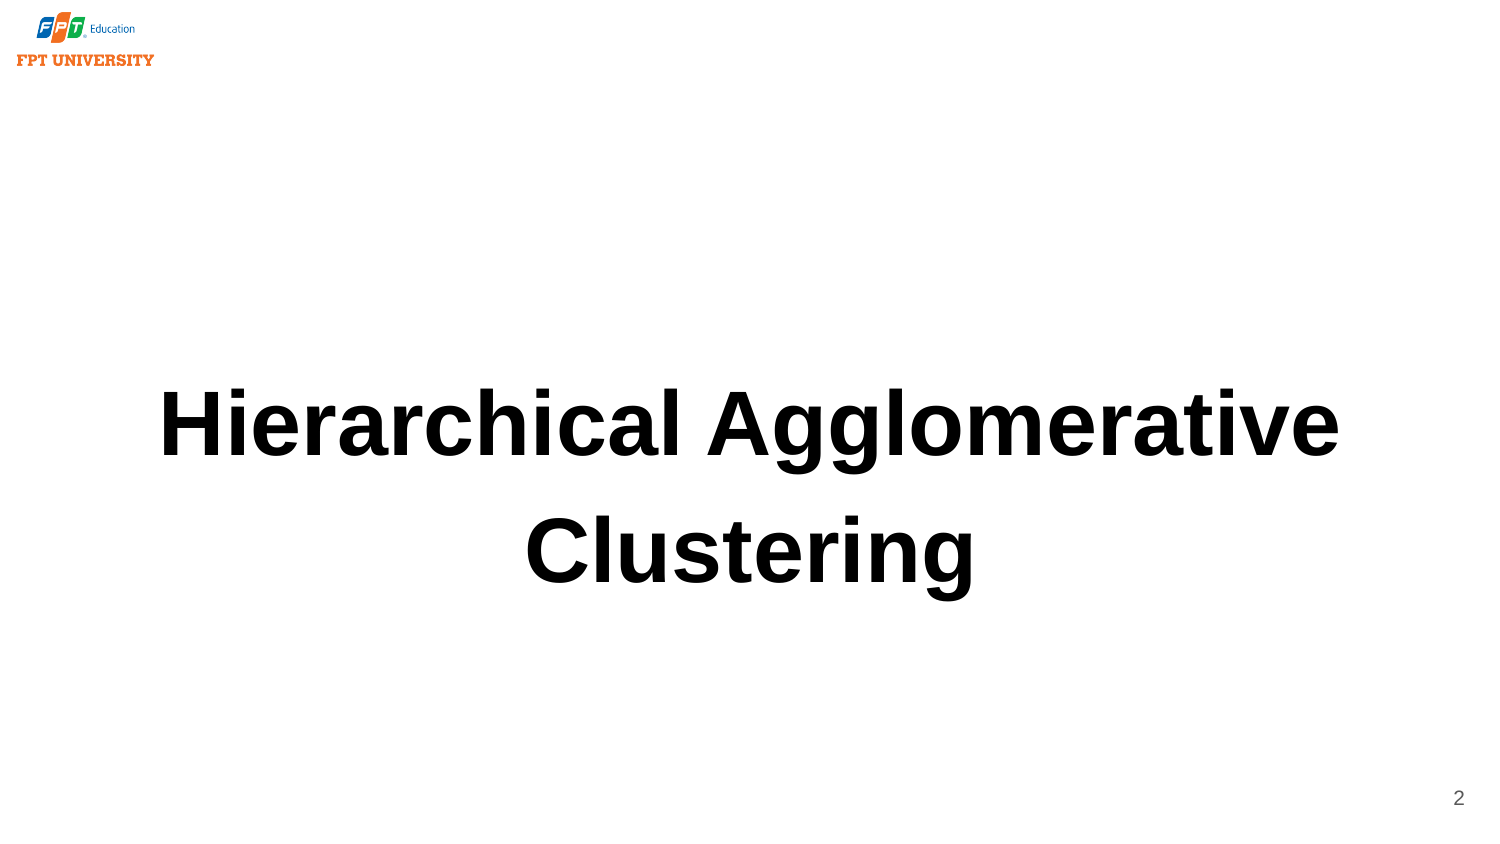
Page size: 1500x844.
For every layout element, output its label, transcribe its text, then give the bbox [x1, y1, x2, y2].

slide_number 2 [1389, 764, 1480, 830]
picture [11, 1, 160, 77]
title Hierarchical Agglomerative Clustering [52, 332, 1450, 604]
